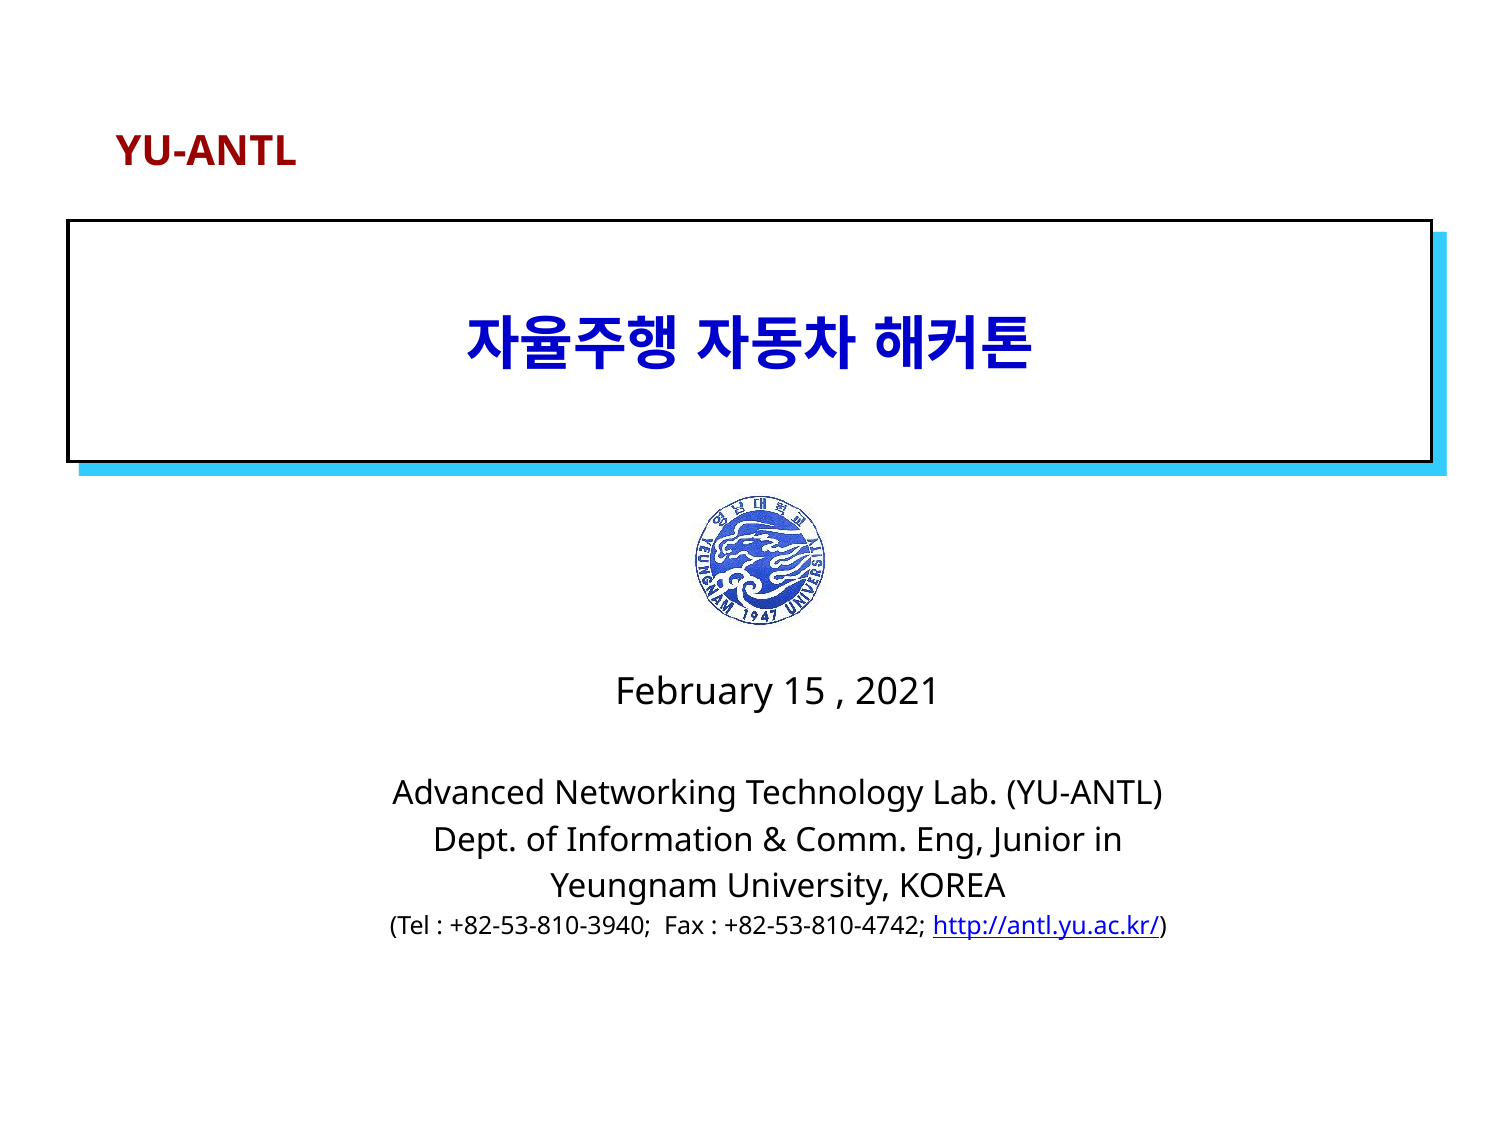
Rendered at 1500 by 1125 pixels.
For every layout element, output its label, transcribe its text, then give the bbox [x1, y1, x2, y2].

text_box February 15 , 2021 Advanced Networking Technology Lab. (YU-ANTL) Dept. of Information & Comm. Eng, Junior in Yeungnam University, KOREA (Tel : +82-53-810-3940; Fax : +82-53-810-4742; http://antl.yu.ac.kr/) [209, 659, 1348, 948]
text_box YU-ANTL [100, 104, 611, 194]
title 자율주행 자동차 해커톤 [67, 220, 1433, 462]
picture [691, 492, 833, 634]
